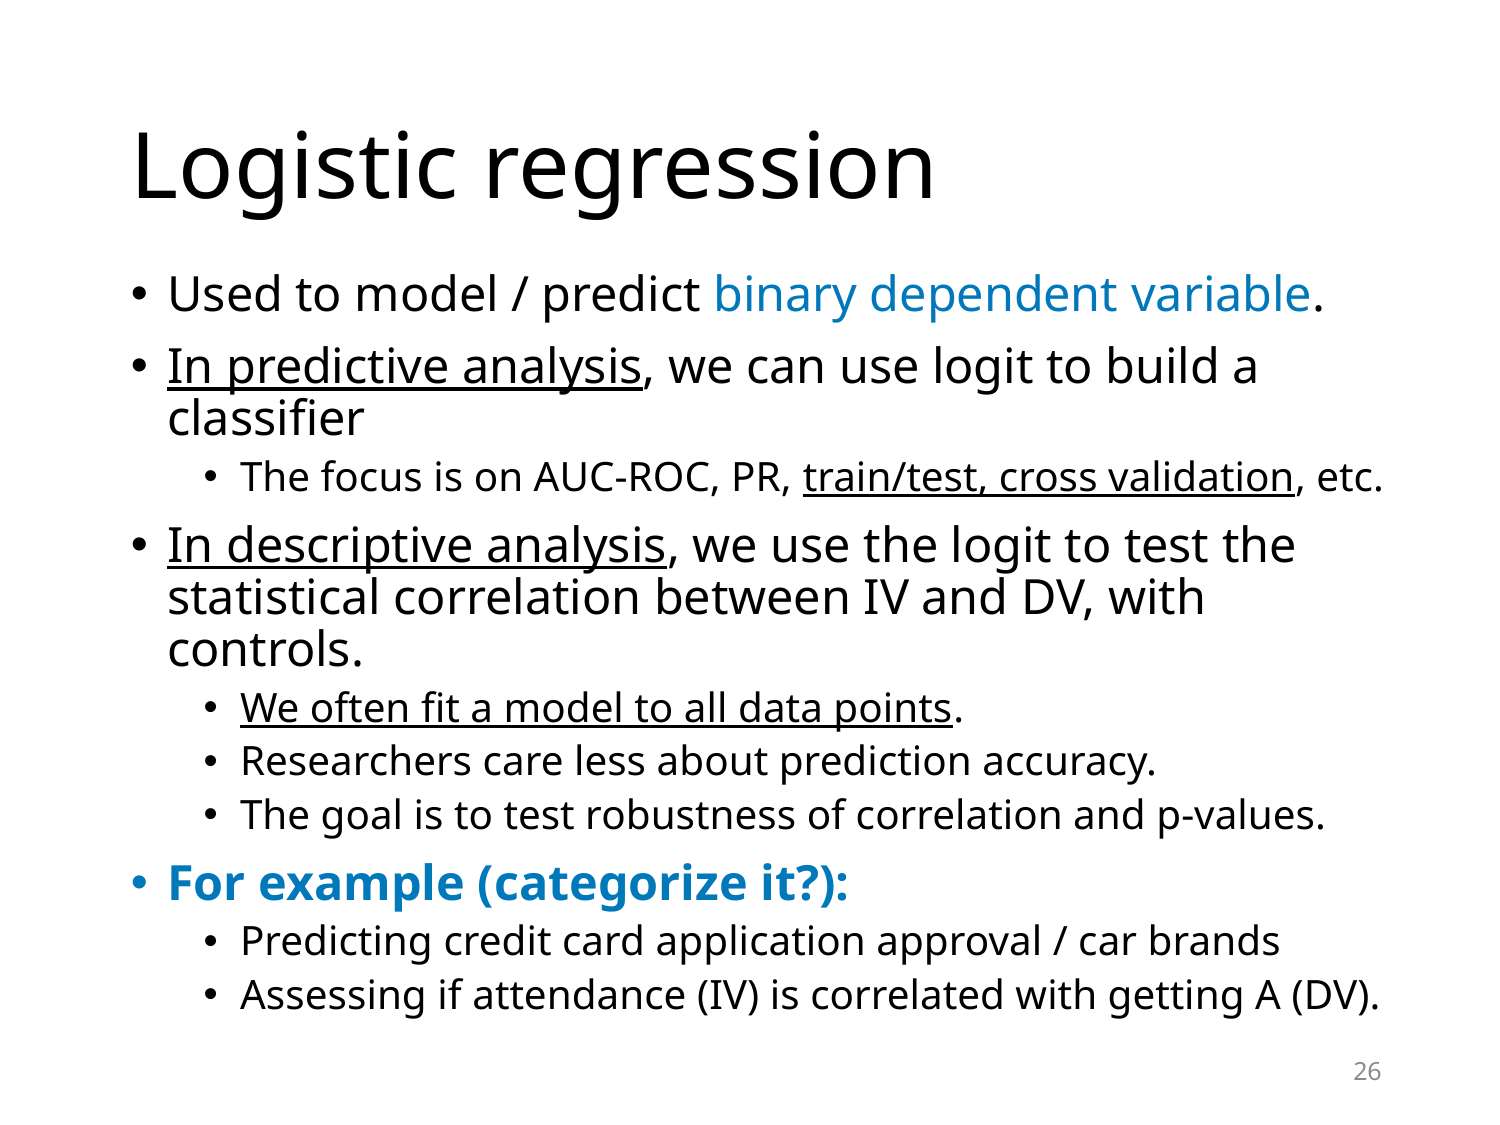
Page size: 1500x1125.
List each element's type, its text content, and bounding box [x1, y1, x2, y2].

title Logistic regression [115, 59, 1410, 261]
slide_number 26 [1059, 1042, 1397, 1103]
list Used to model / predict binary dependent variable. In predictive analysis, we can use logit to build a classifier The focus is on AUC-ROC, PR, train/test, cross validation, etc. In descriptive analysis, we use the logit to test the statistical correlation between IV and DV, with controls. We often fit a model to all data points. Researchers care less about prediction accuracy. The goal is to test robustness of correlation and p-values. For example (categorize it?): Predicting credit card application approval / car brands Assessing if attendance (IV) is correlated with getting A (DV). [115, 261, 1410, 1028]
